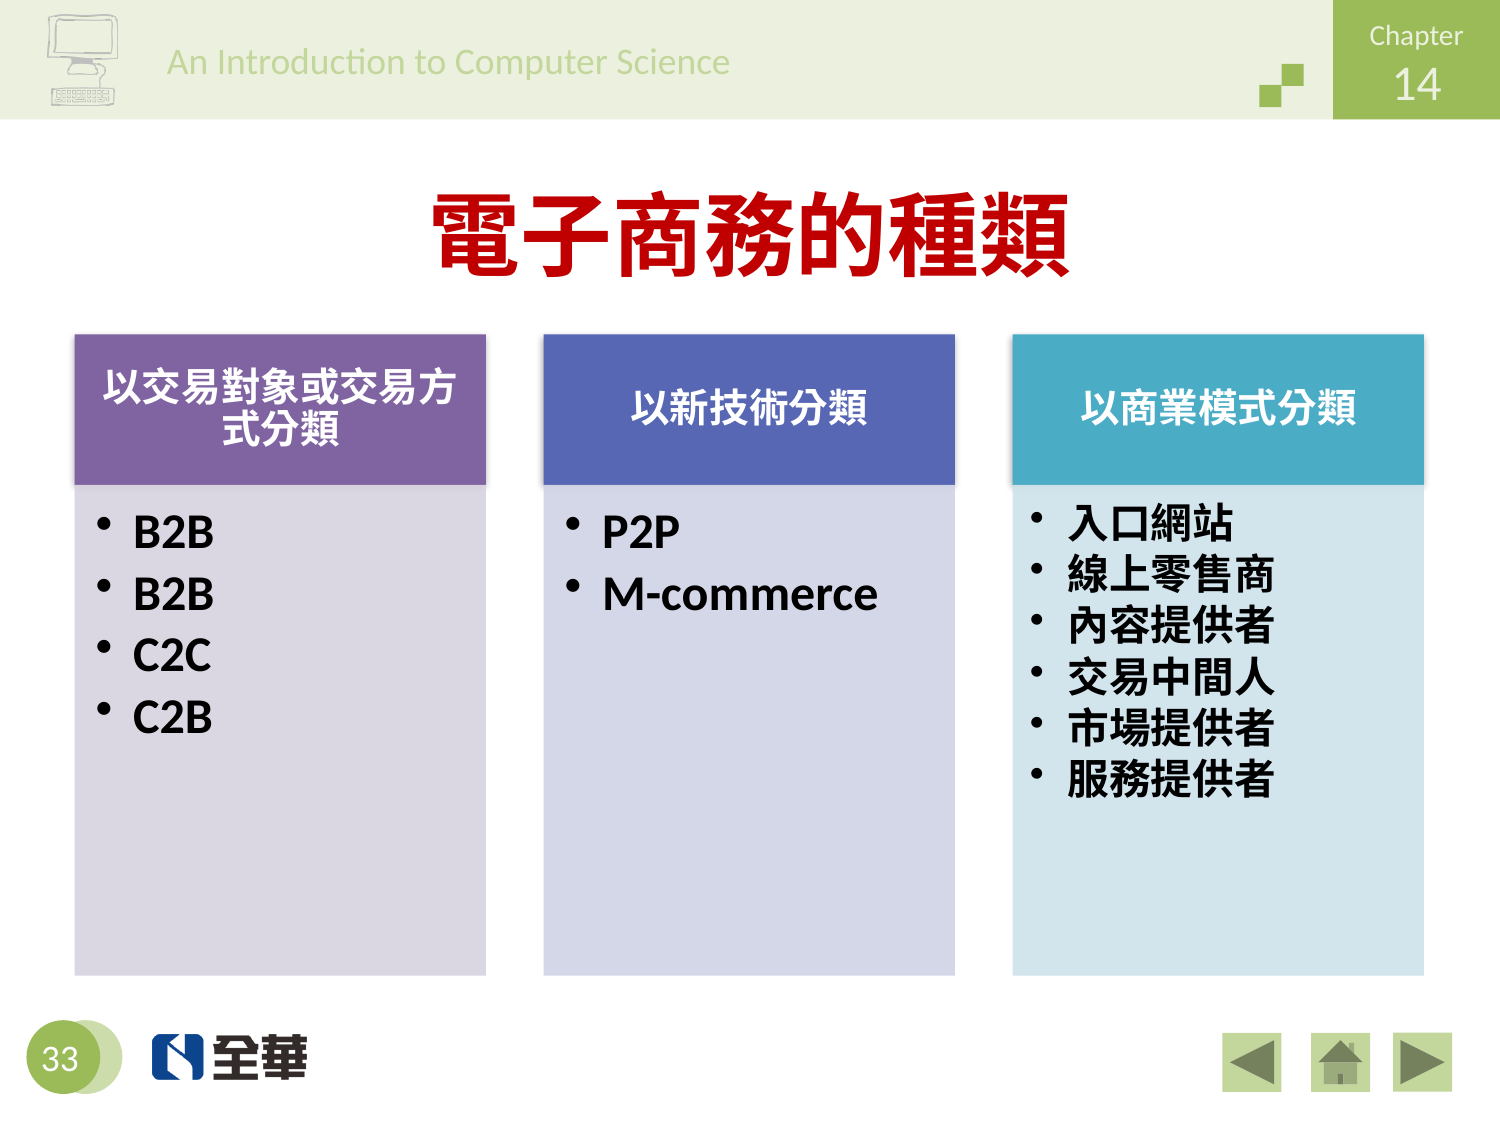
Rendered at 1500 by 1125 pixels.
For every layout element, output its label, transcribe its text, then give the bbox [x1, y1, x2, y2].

title 電子商務的種類 [75, 138, 1425, 327]
picture [47, 14, 118, 106]
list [73, 333, 1425, 977]
picture [152, 1034, 307, 1080]
